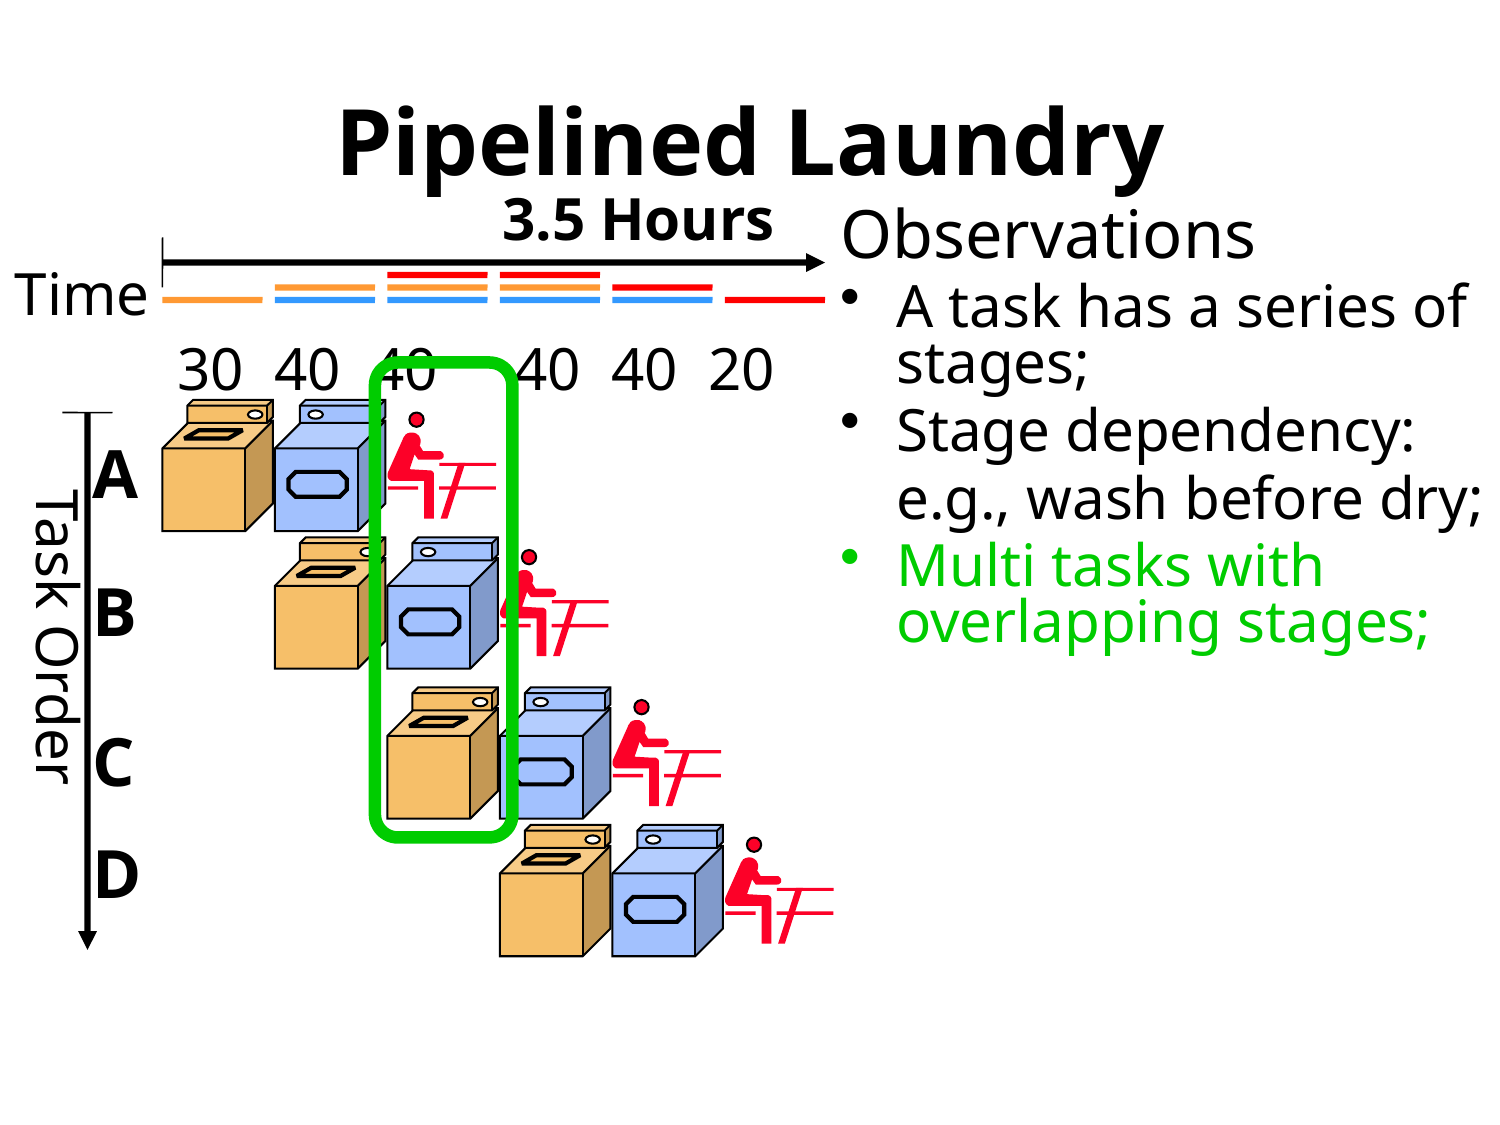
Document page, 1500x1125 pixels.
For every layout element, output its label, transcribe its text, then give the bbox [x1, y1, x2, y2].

text_box B [78, 562, 153, 658]
text_box A [78, 424, 154, 520]
text_box [222, 260, 826, 269]
text_box [374, 666, 513, 838]
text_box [162, 399, 274, 532]
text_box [274, 537, 386, 670]
text_box Time [0, 249, 222, 335]
text_box C [77, 712, 151, 808]
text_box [387, 687, 499, 820]
text_box 40 40 20 [500, 324, 850, 410]
text_box 3.5 Hours [487, 174, 850, 260]
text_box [724, 837, 834, 945]
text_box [499, 824, 611, 957]
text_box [612, 699, 722, 807]
text_box [81, 920, 94, 950]
list Observations A task has a series of stages; Stage dependency: e.g., wash before dry; Multi tasks with overlapping stages; [825, 200, 1500, 1125]
text_box Task Order [1, 474, 102, 814]
text_box [374, 362, 513, 548]
text_box D [78, 824, 158, 920]
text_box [387, 537, 499, 670]
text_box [612, 824, 724, 957]
text_box 30 40 40 [162, 324, 500, 399]
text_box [499, 549, 609, 657]
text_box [500, 687, 611, 820]
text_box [274, 399, 386, 532]
title Pipelined Laundry [75, 45, 1425, 233]
text_box [384, 689, 499, 837]
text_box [387, 412, 497, 520]
